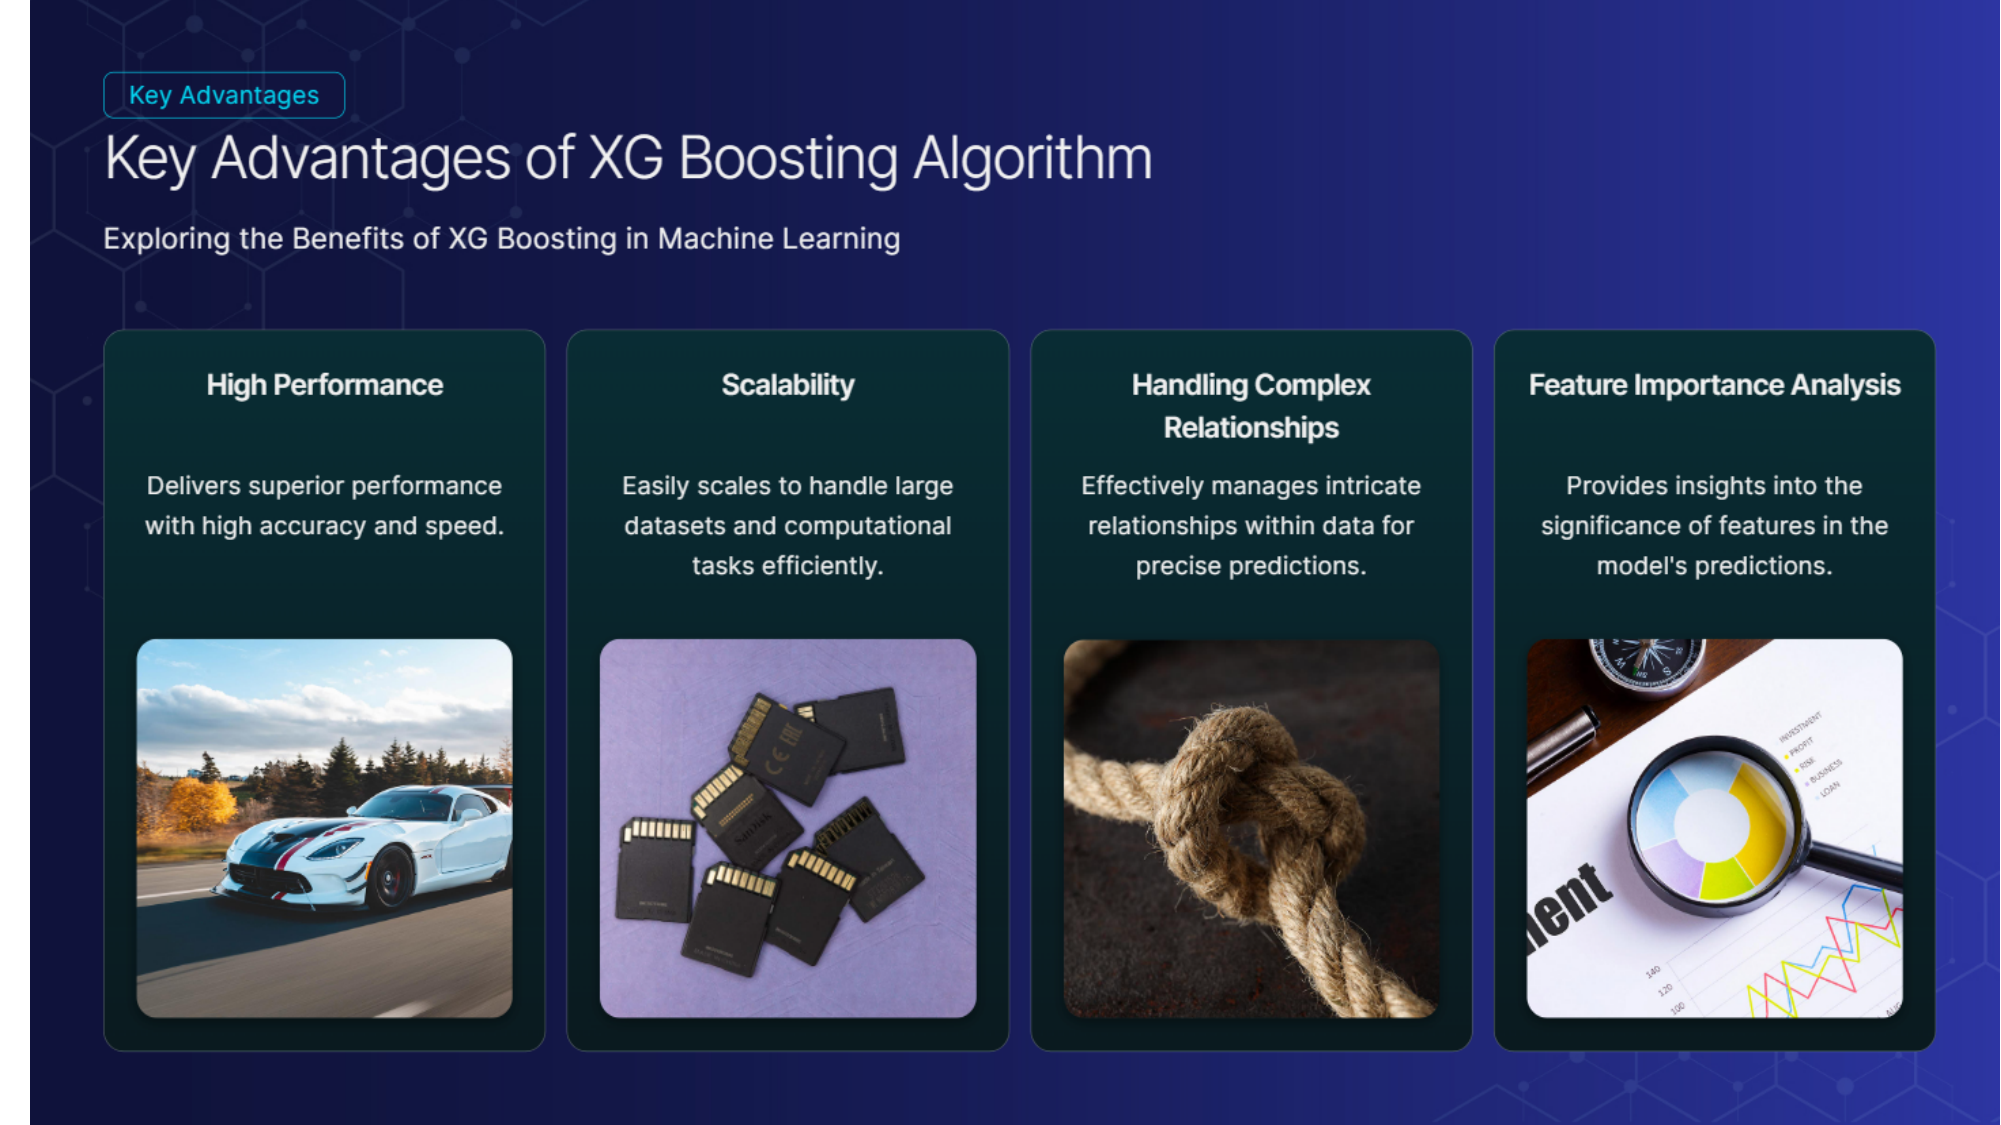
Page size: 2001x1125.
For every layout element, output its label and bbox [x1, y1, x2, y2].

list [30, 0, 2000, 1125]
